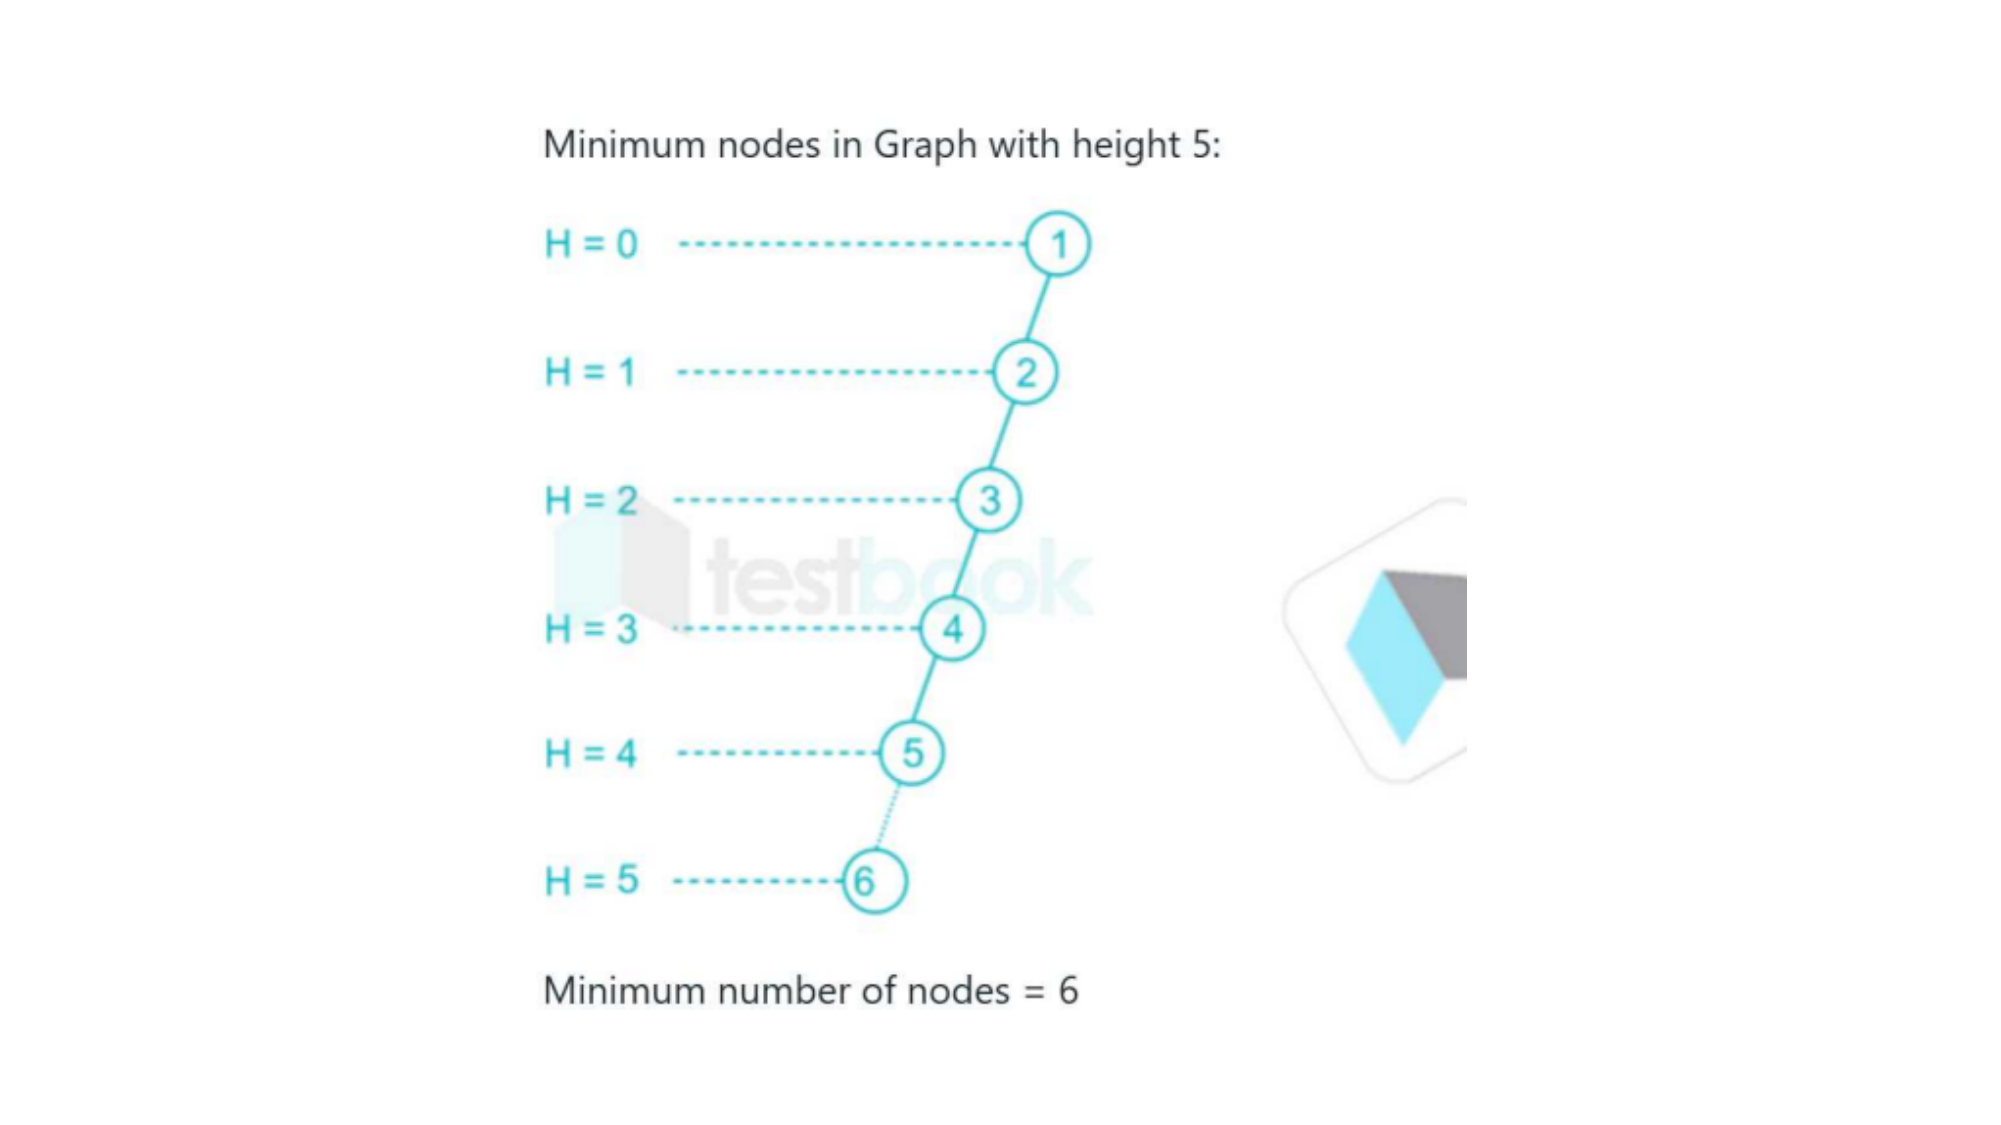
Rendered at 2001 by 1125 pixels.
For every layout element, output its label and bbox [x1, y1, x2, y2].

list [533, 105, 1467, 1020]
